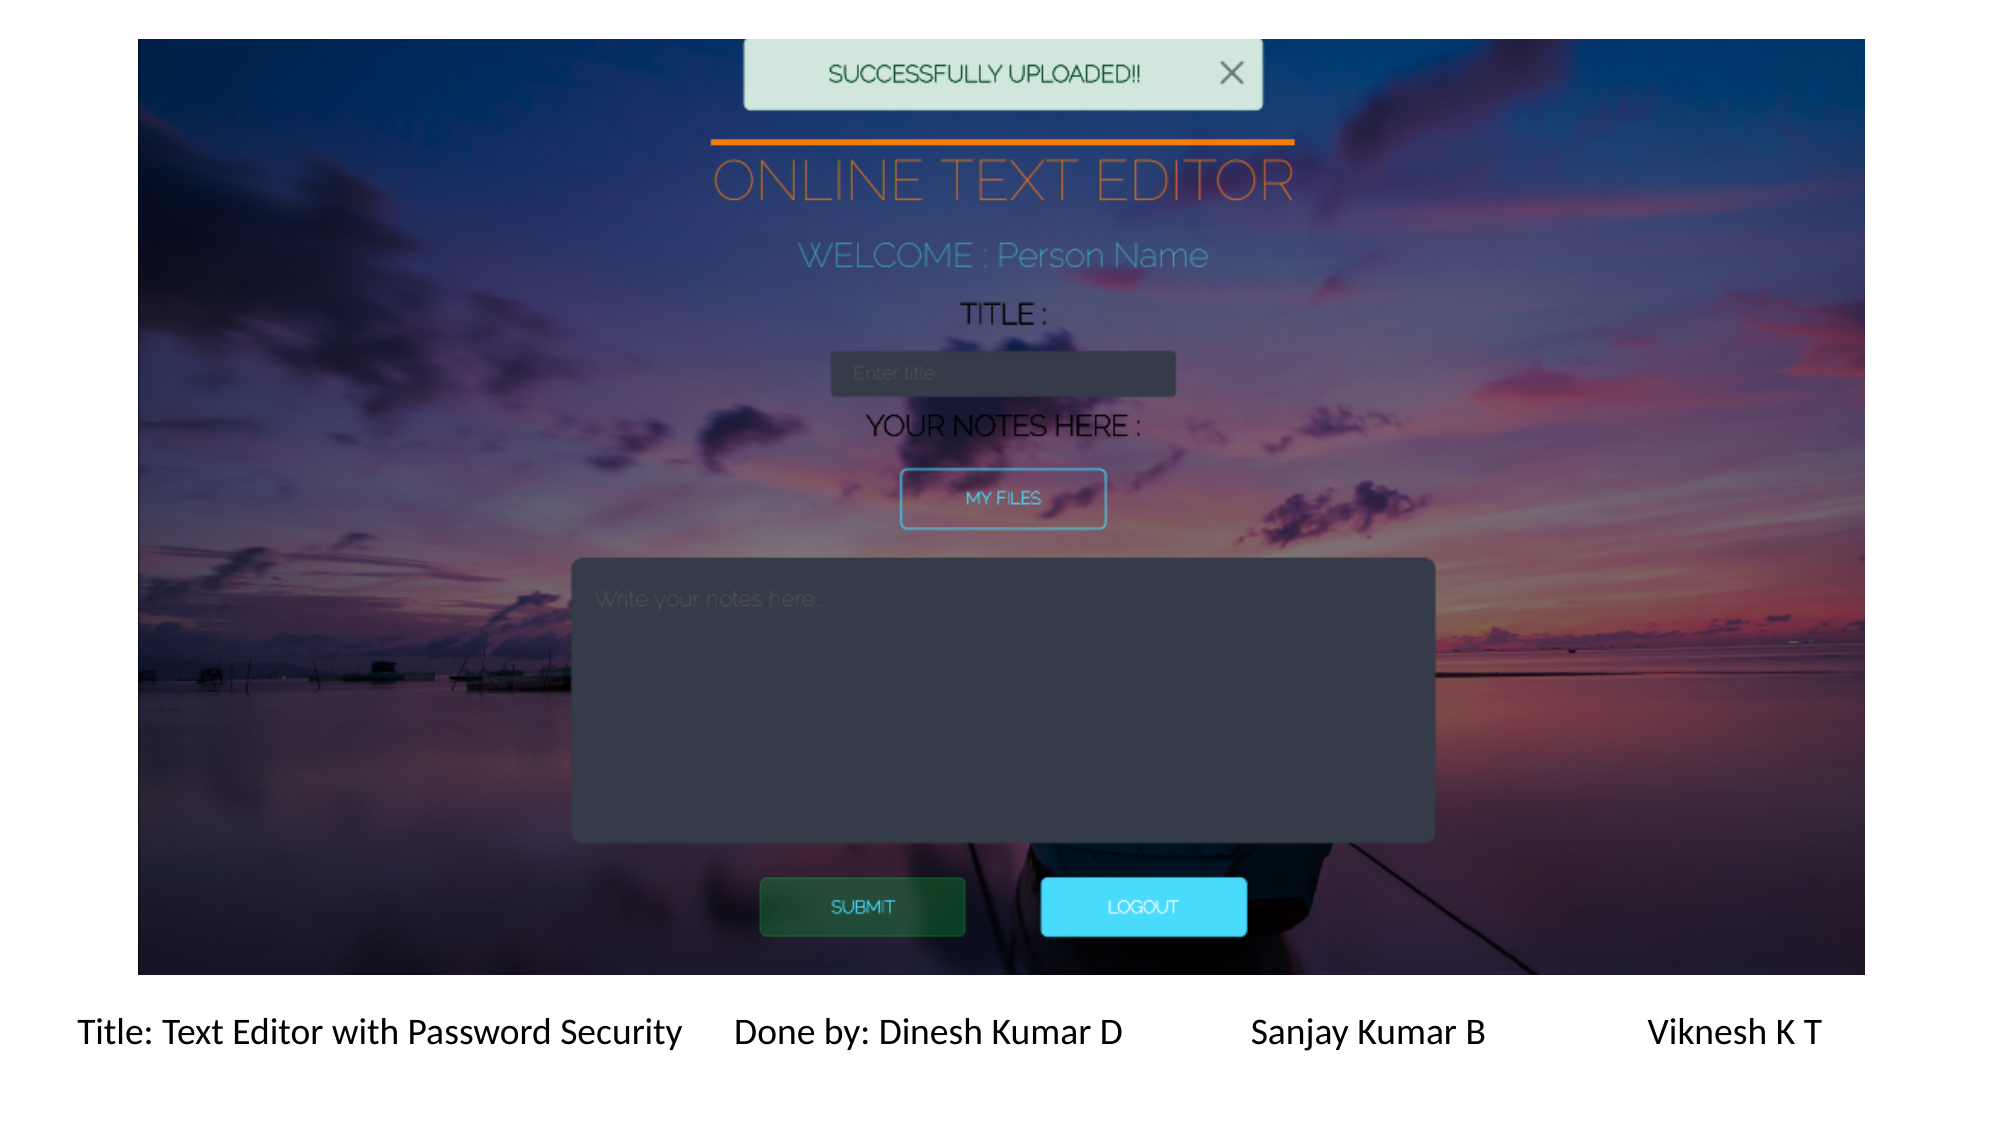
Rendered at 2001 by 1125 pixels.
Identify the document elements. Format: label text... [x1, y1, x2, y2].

text_box Title: Text Editor with Password Security Done by: Dinesh Kumar D Sanjay Kumar B Viknesh K T [62, 999, 1980, 1060]
picture [138, 39, 1865, 975]
